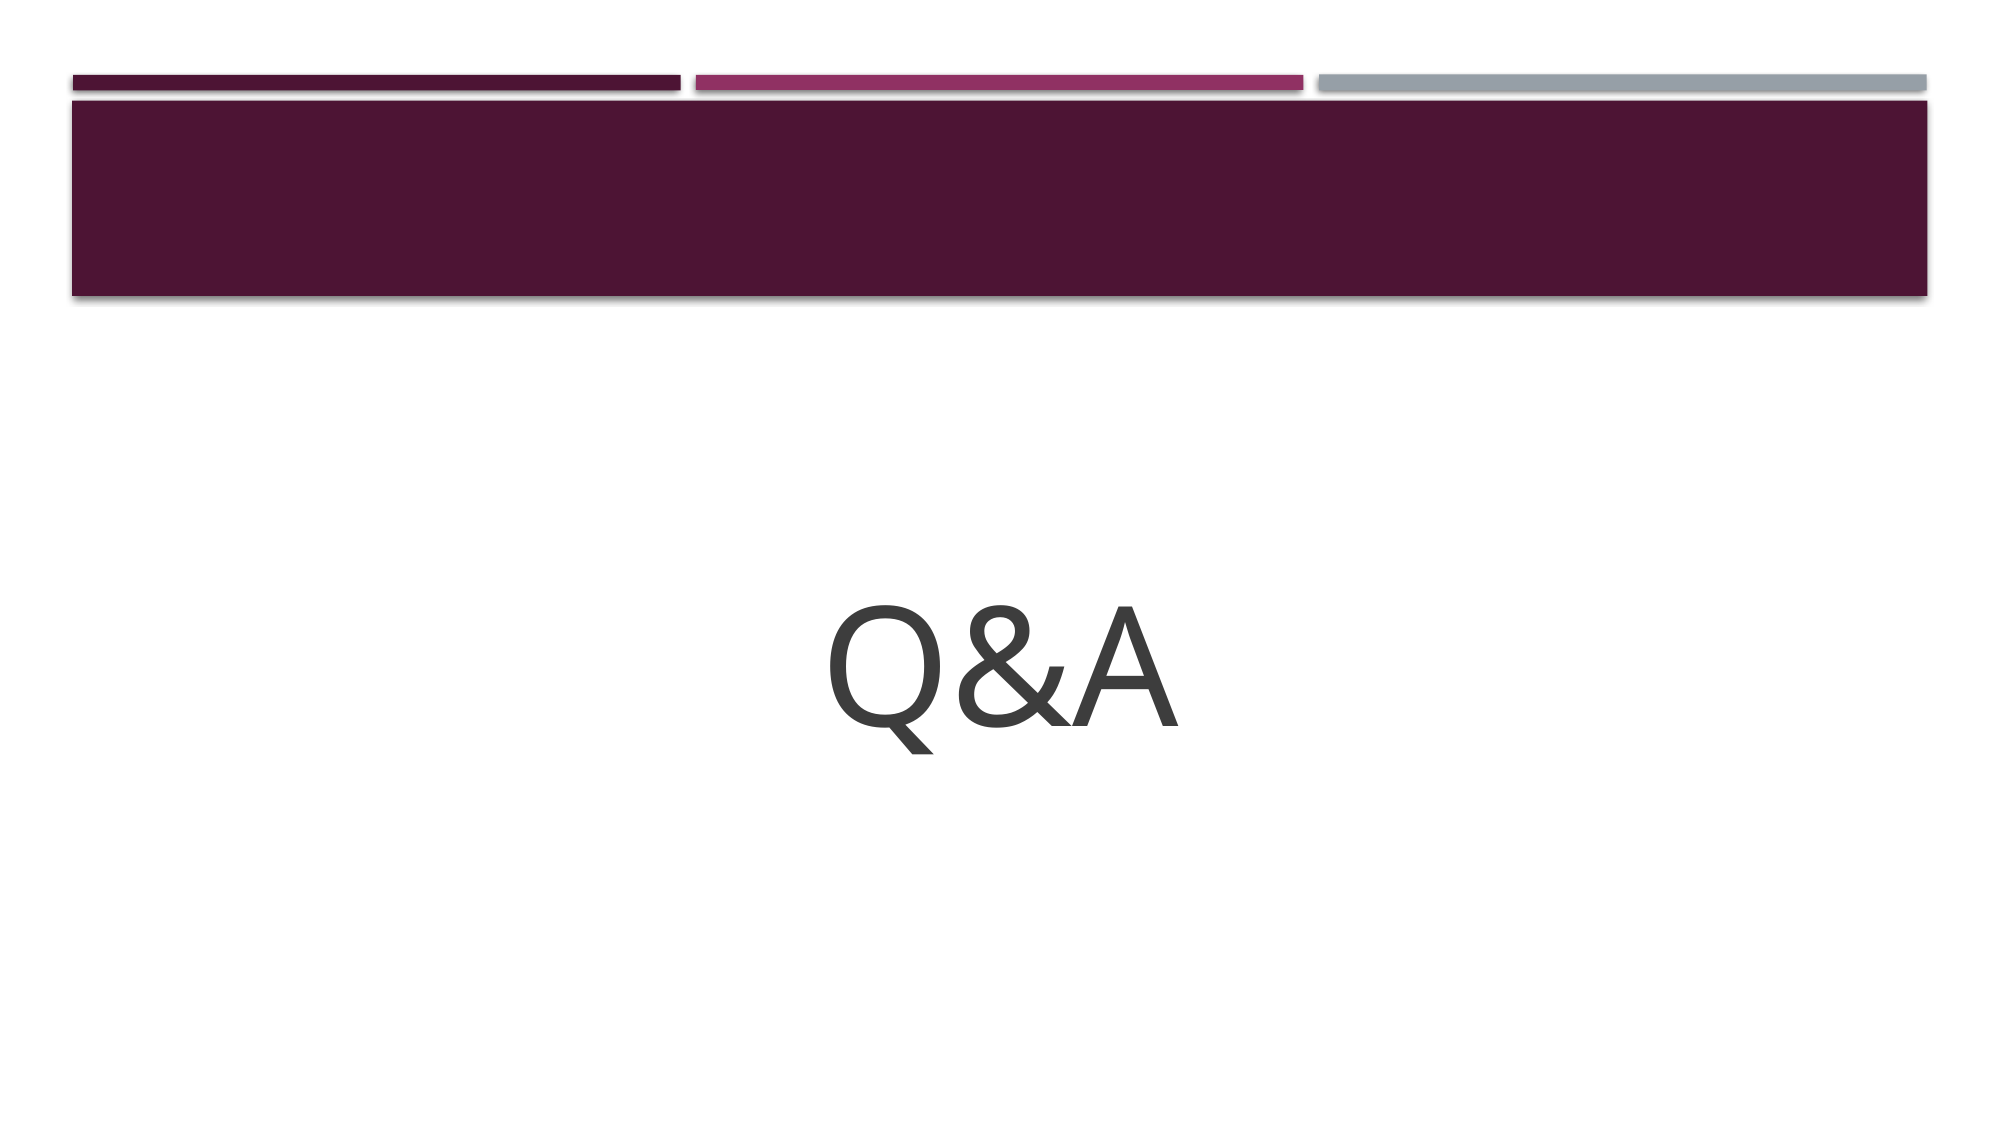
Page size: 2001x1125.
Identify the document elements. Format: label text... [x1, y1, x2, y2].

list Q&A [95, 357, 1905, 962]
